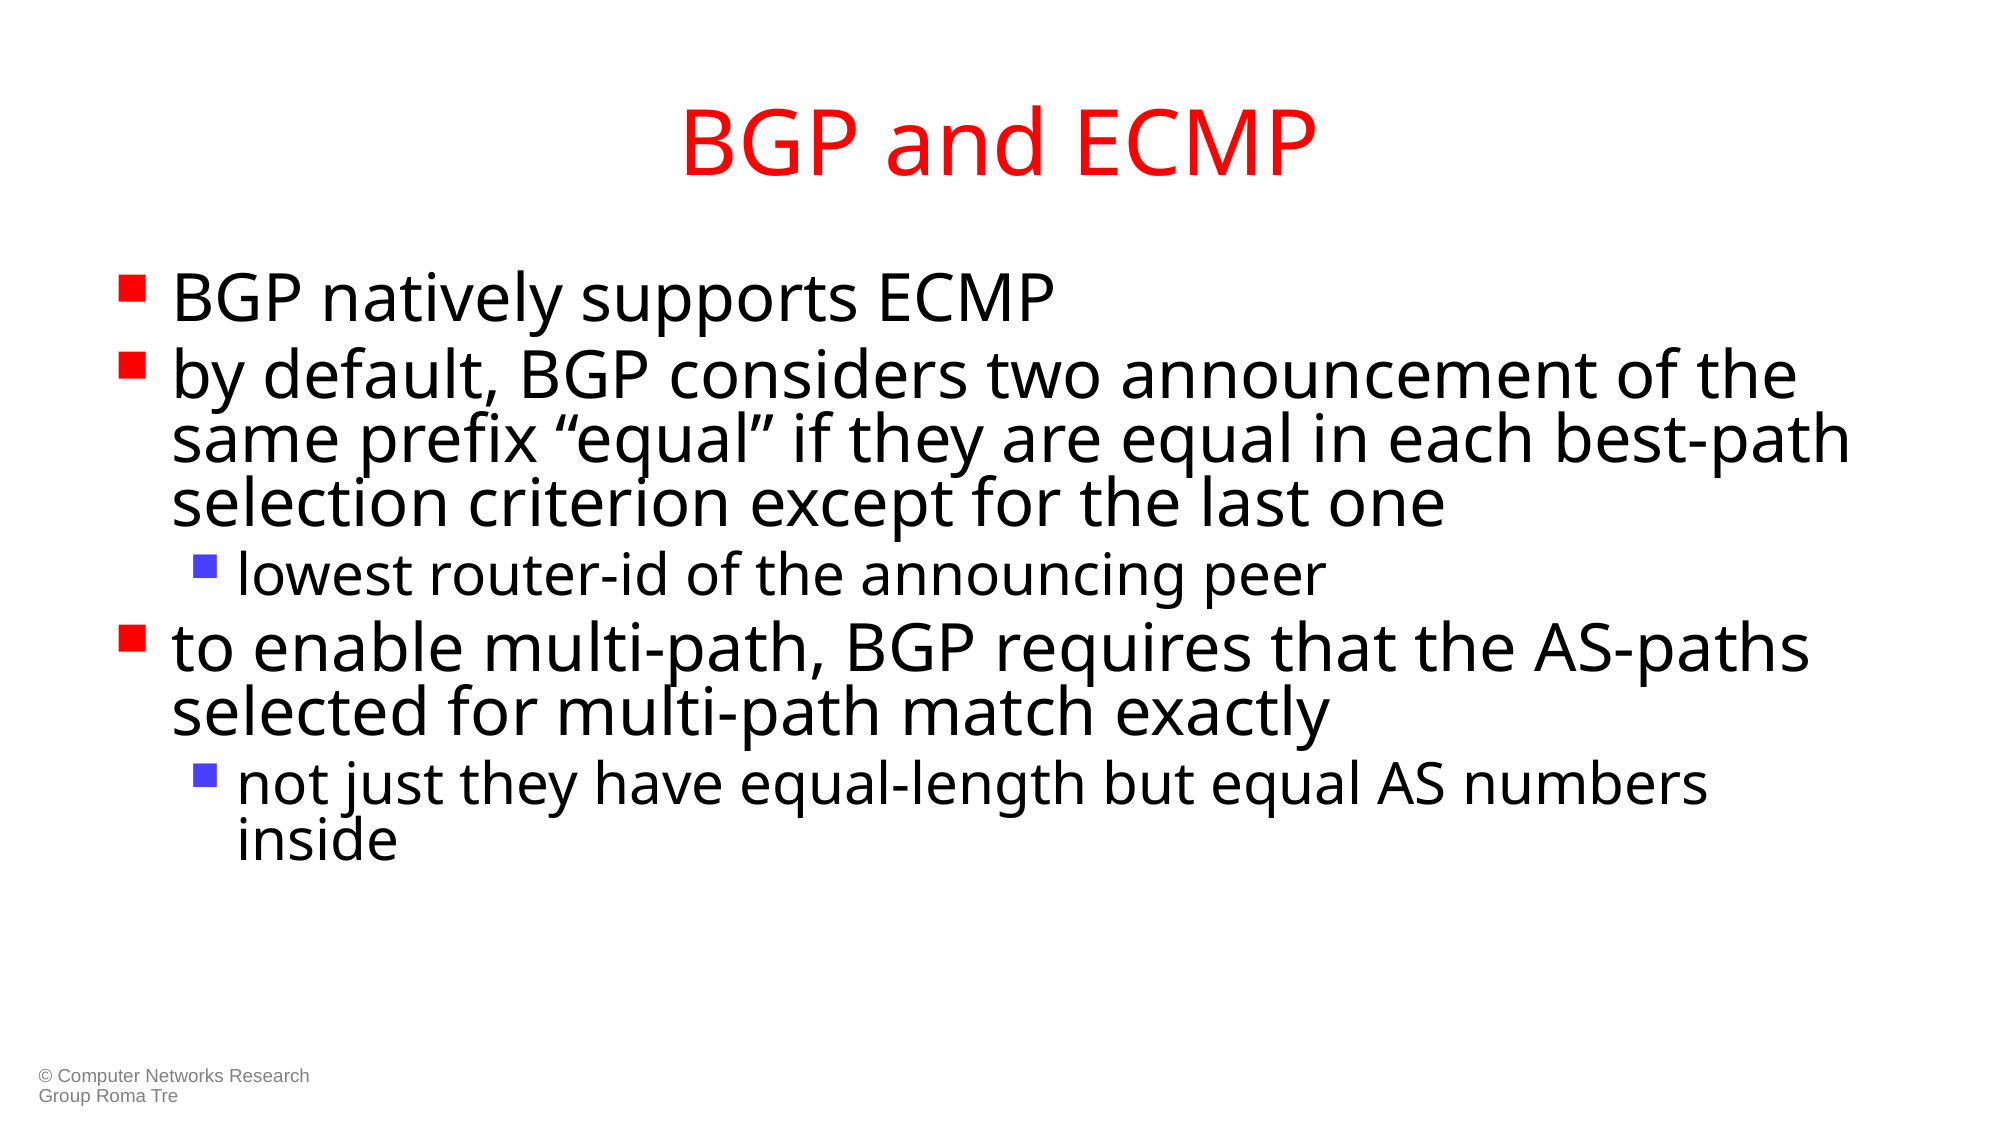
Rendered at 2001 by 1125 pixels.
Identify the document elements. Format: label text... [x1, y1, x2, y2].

title BGP and ECMP [99, 45, 1900, 233]
list BGP natively supports ECMP by default, BGP considers two announcement of the same prefix “equal” if they are equal in each best-path selection criterion except for the last one lowest router-id of the announcing peer to enable multi-path, BGP requires that the AS-paths selected for multi-path match exactly not just they have equal-length but equal AS numbers inside [99, 262, 1900, 1005]
